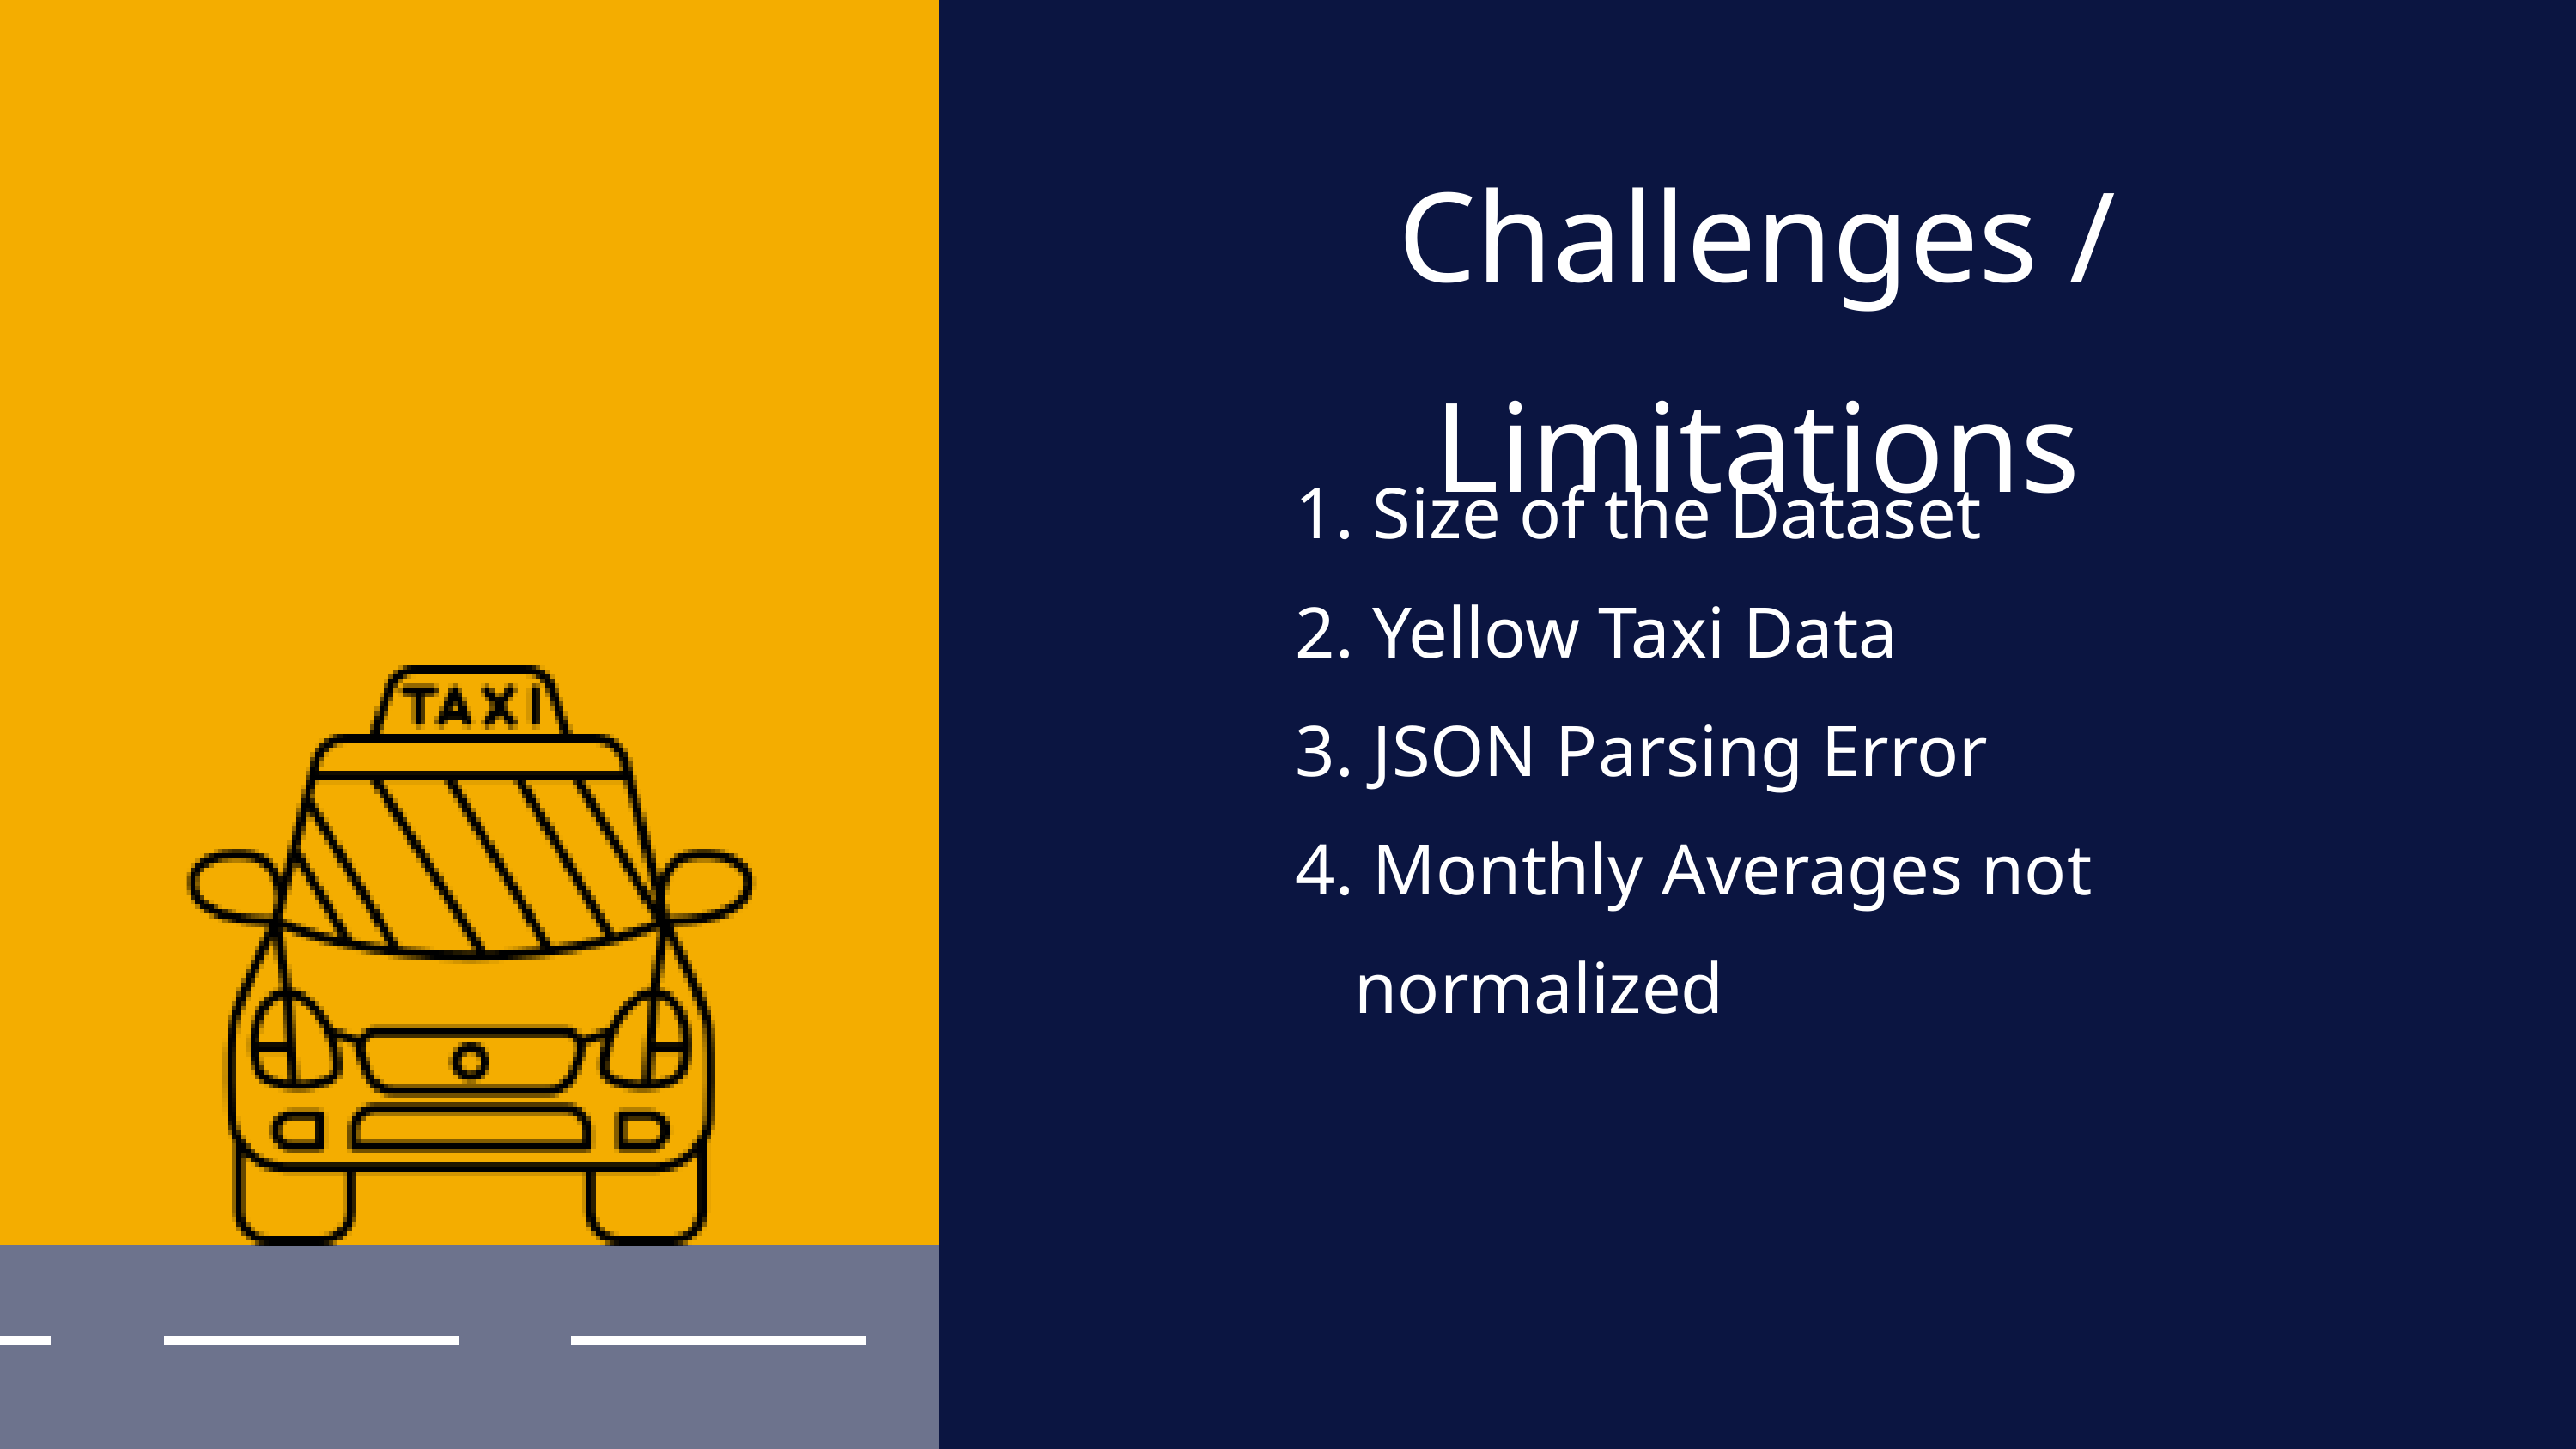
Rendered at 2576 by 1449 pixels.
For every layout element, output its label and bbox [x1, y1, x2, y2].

text_box [186, 665, 757, 1244]
text_box [1032, 0, 2482, 1449]
text_box [0, 1244, 940, 1449]
